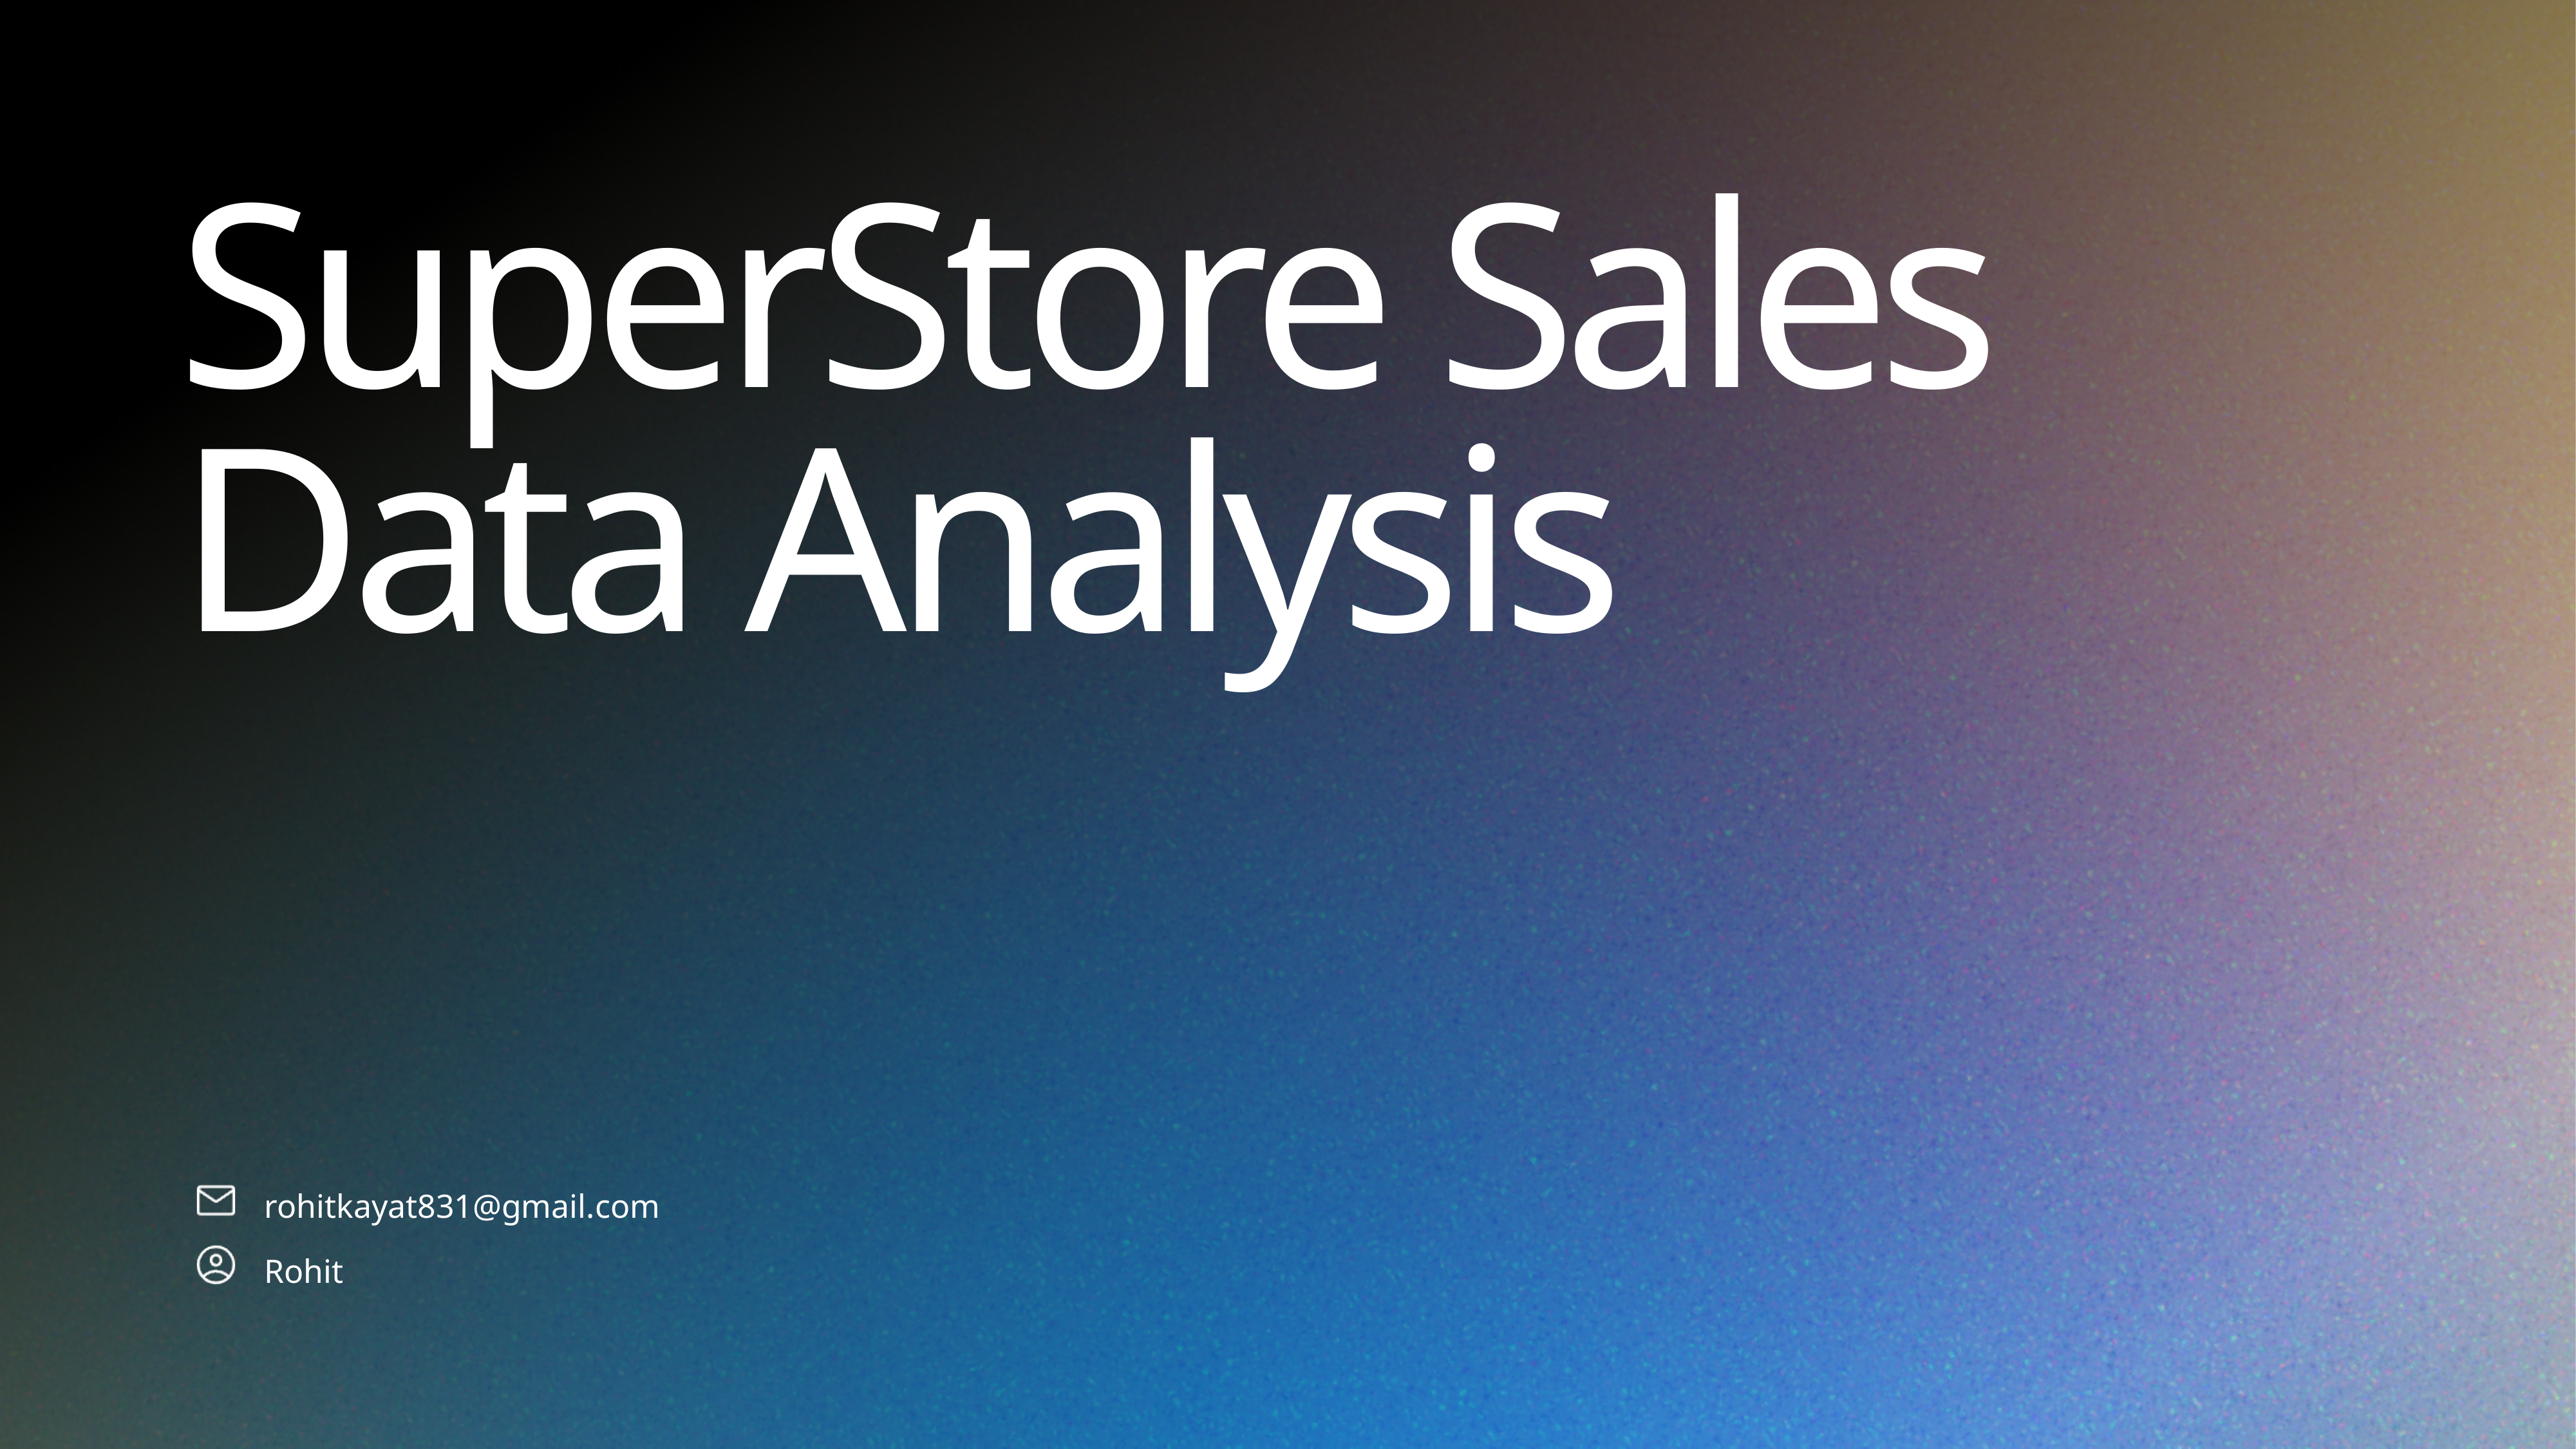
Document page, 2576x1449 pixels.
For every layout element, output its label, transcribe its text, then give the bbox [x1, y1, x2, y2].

text_box rohitkayat831@gmail.com [254, 1177, 2187, 1224]
picture [0, 0, 2576, 1449]
title SuperStore Sales Data Analysis [168, 189, 2416, 682]
text_box Rohit [254, 1243, 2187, 1290]
